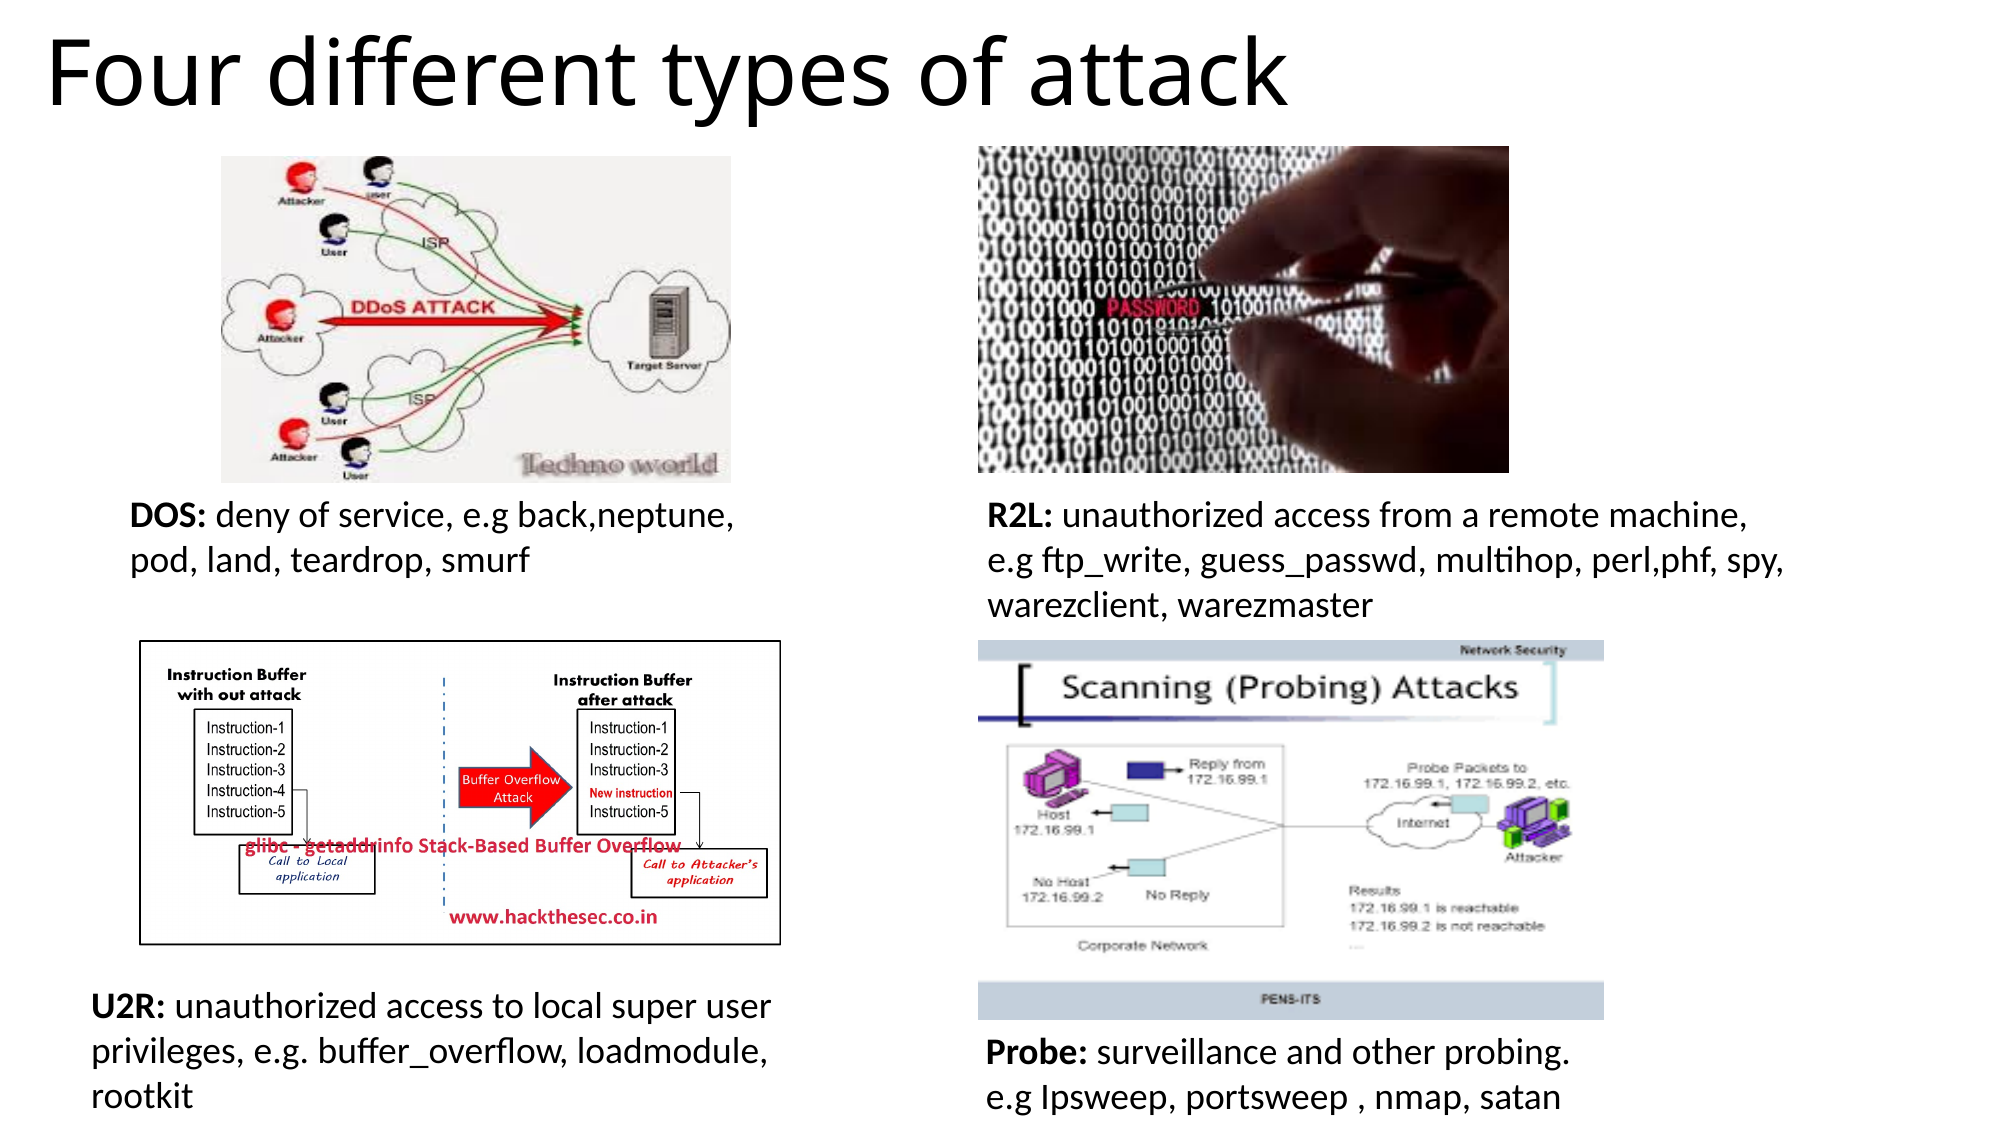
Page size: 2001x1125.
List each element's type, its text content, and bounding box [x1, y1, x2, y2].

text_box Probe: surveillance and other probing. e.g Ipsweep, portsweep , nmap, satan [971, 1019, 1655, 1125]
text_box R2L: unauthorized access from a remote machine, e.g ftp_write, guess_passwd, multihop, perl,phf, spy, warezclient, warezmaster [972, 482, 1810, 722]
picture [139, 640, 781, 949]
picture [221, 156, 731, 483]
picture [978, 146, 1509, 473]
title Four different types of attack [29, 13, 1755, 138]
text_box DOS: deny of service, e.g back,neptune, pod, land, teardrop, smurf [115, 482, 819, 677]
picture [978, 640, 1604, 1020]
text_box U2R: unauthorized access to local super user privileges, e.g. buffer_overflow, loadmodule, rootkit [76, 973, 875, 1125]
